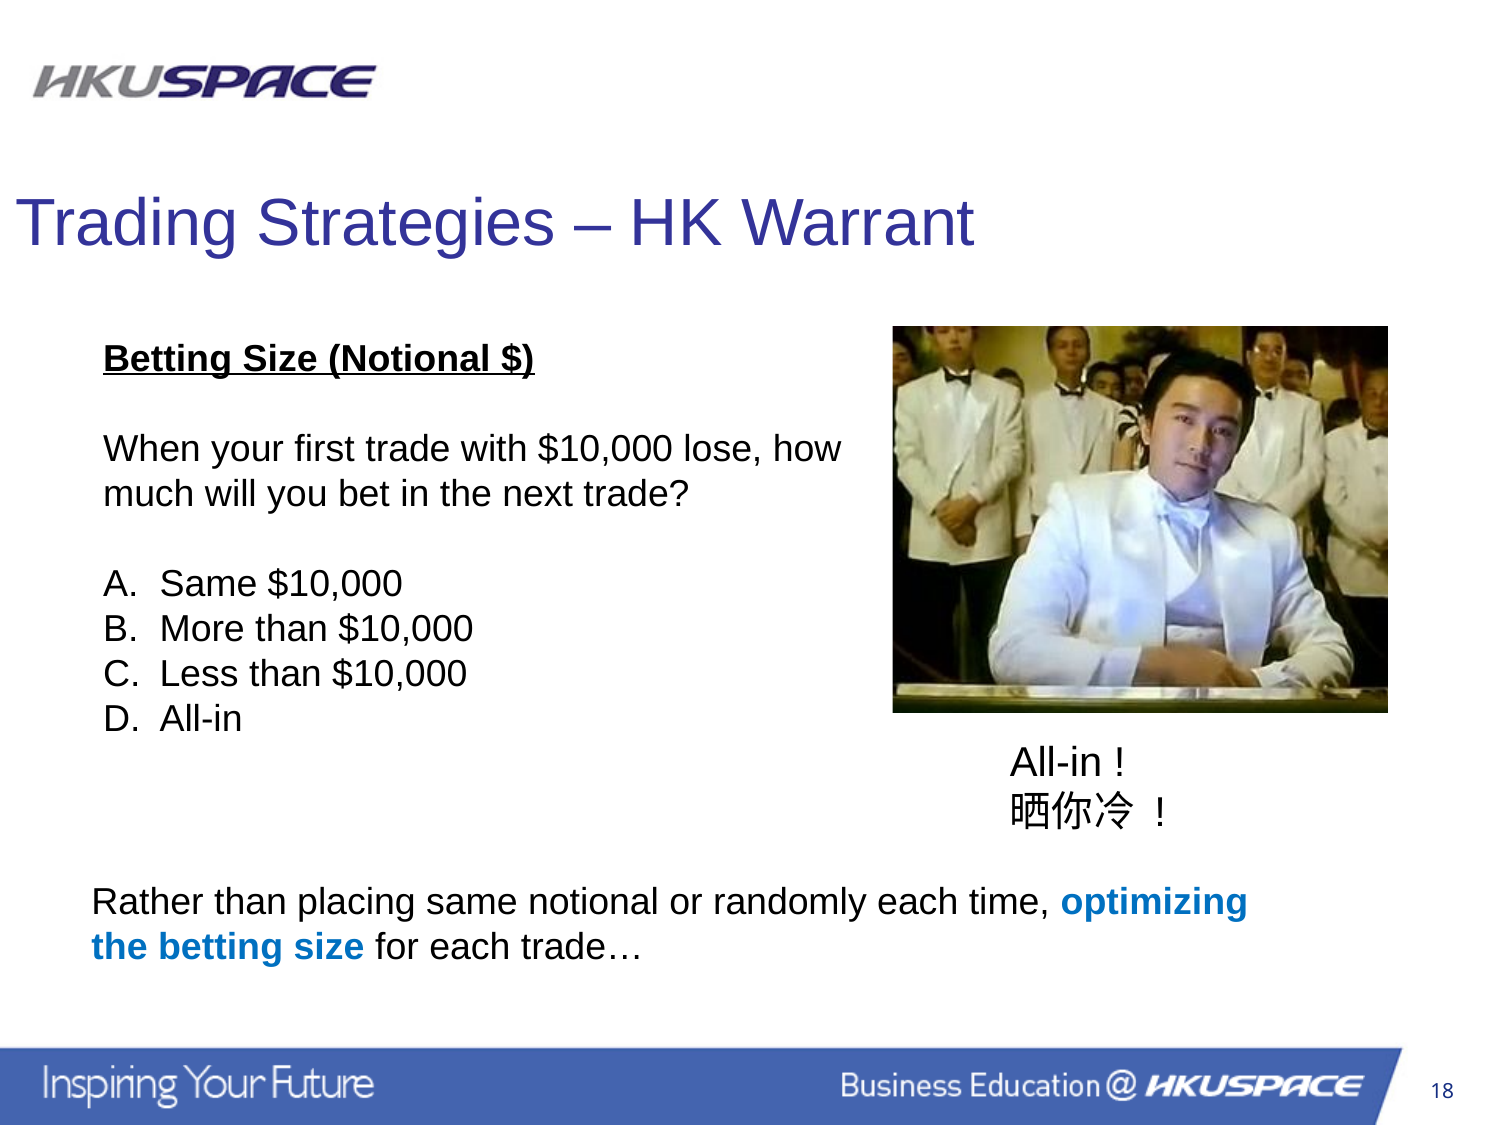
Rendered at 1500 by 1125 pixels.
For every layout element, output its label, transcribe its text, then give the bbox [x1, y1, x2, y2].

text_box Rather than placing same notional or randomly each time, optimizing the betting size for each trade… [76, 869, 1270, 1015]
slide_number 18 [1415, 1070, 1499, 1125]
text_box Betting Size (Notional $) When your first trade with $10,000 lose, how much will you bet in the next trade? Same $10,000 More than $10,000 Less than $10,000 All-in [88, 326, 928, 836]
title Trading Strategies – HK Warrant [0, 101, 1325, 266]
text_box [64, 278, 1483, 905]
text_box All-in ! 晒你冷 ! [995, 727, 1181, 843]
picture [0, 0, 1500, 1125]
